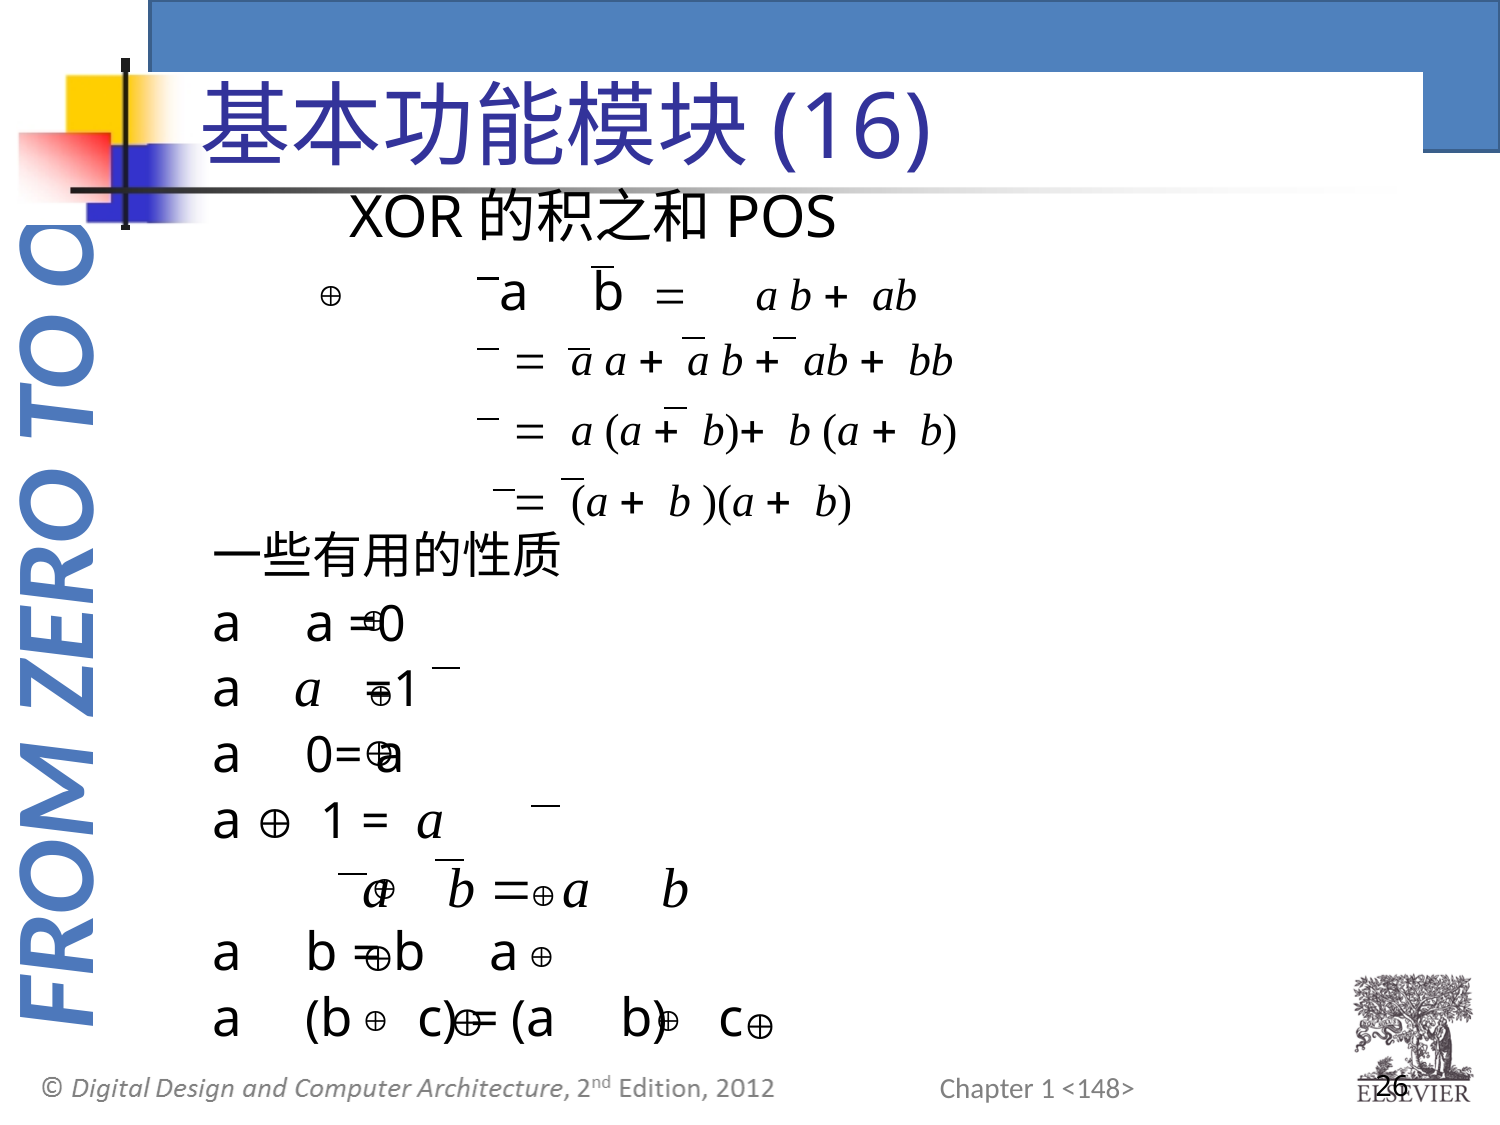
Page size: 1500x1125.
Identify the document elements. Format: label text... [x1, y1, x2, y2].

picture [0, 0, 1500, 1125]
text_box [355, 599, 394, 641]
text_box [355, 931, 402, 983]
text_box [312, 274, 351, 316]
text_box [522, 935, 561, 977]
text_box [356, 726, 404, 778]
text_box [649, 999, 688, 1041]
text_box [356, 999, 395, 1041]
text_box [365, 867, 404, 909]
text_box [737, 999, 785, 1051]
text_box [442, 994, 494, 1049]
text_box 基本功能模块(16) XOR的积之和POS a b = a b + ab [199, 233, 932, 323]
text_box = a a + a b + ab + bb = a (a + b)+ b (a + b) = (a + b )(a + b) 一些有用的性质 a a =0 a a =1 a 0= a a ⊕ 1 = a a b = a b a b = b a a (b c) = (a b) c [212, 329, 958, 1047]
text_box 基本功能模块(16) XOR的积之和POS a b = a b + ab [199, 66, 932, 71]
text_box 26 [1375, 1066, 1409, 1102]
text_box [362, 674, 401, 716]
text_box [524, 874, 563, 916]
